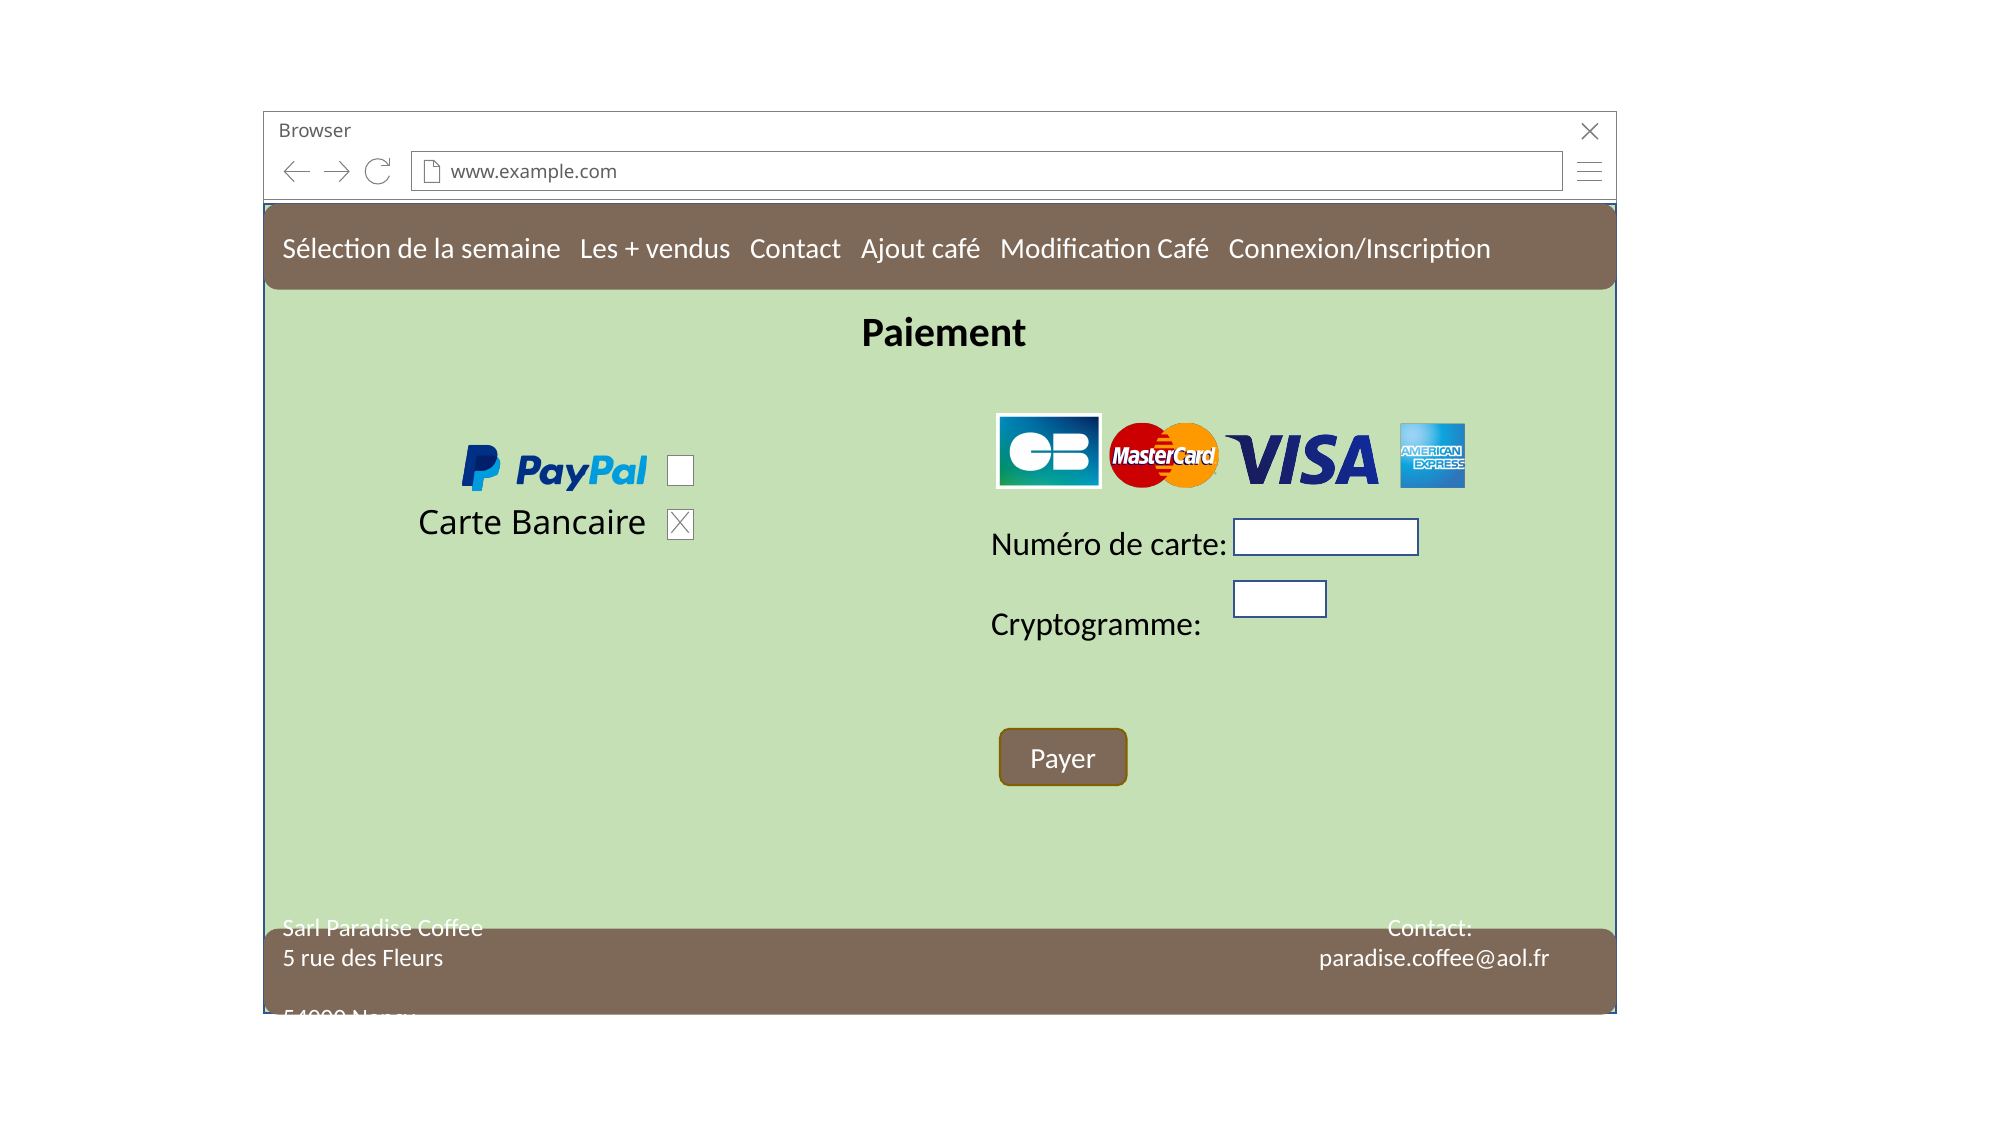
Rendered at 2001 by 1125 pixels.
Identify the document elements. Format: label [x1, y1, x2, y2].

picture [1399, 422, 1467, 490]
text_box [263, 111, 1617, 1014]
picture [462, 444, 647, 492]
picture [996, 408, 1379, 502]
text_box [413, 455, 694, 549]
